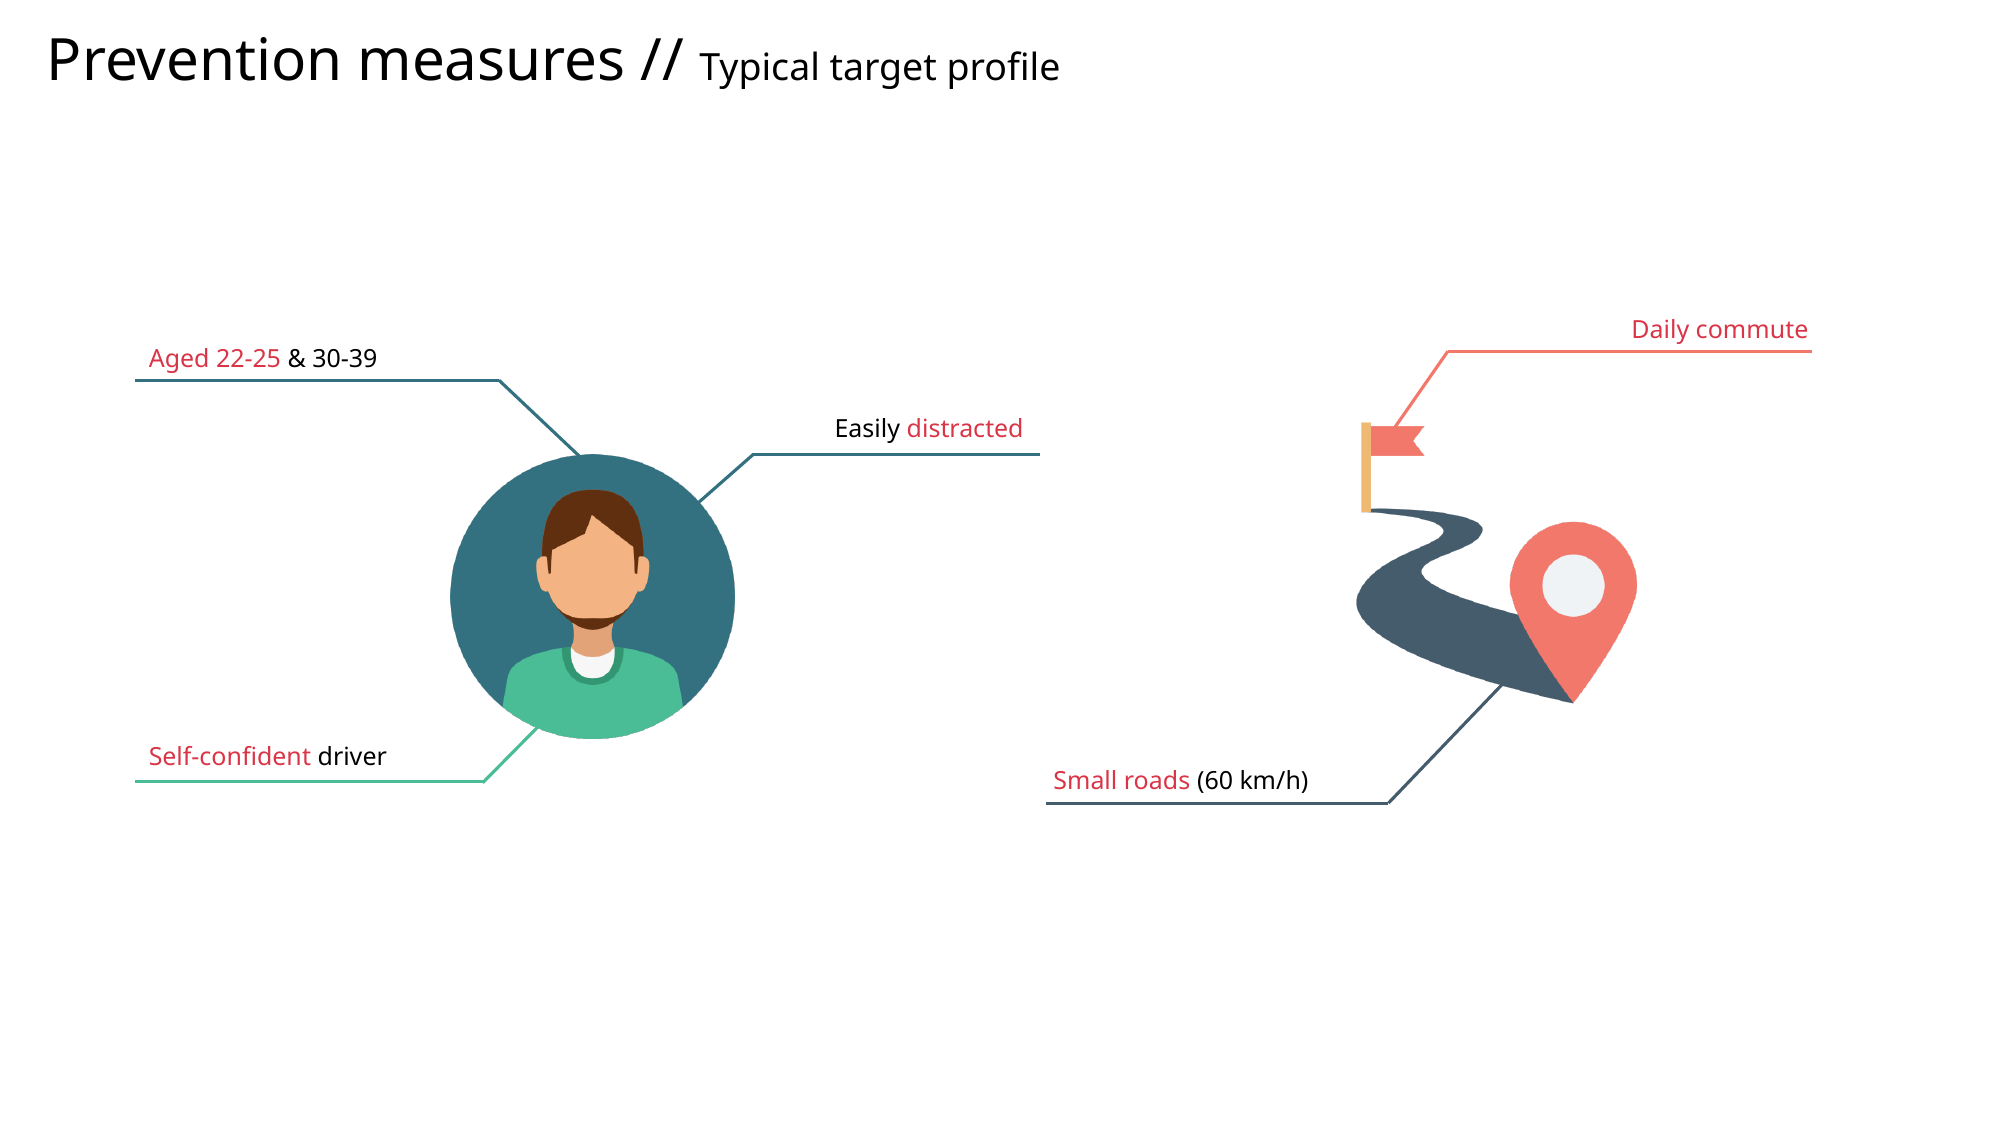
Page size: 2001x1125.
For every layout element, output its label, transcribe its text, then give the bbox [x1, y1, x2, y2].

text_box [499, 380, 593, 469]
text_box Small roads (60 km/h) [1038, 757, 1355, 803]
text_box Daily commute [1507, 306, 1824, 351]
picture [449, 454, 735, 739]
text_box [685, 454, 753, 514]
text_box Easily distracted [722, 405, 1039, 451]
text_box Prevention measures // Typical target profile [31, 22, 1538, 206]
text_box Aged 22-25 & 30-39 [133, 334, 450, 380]
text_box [1388, 679, 1508, 804]
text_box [1388, 351, 1448, 437]
picture [1354, 420, 1639, 705]
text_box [482, 719, 546, 783]
text_box Self-confident driver [133, 732, 450, 778]
